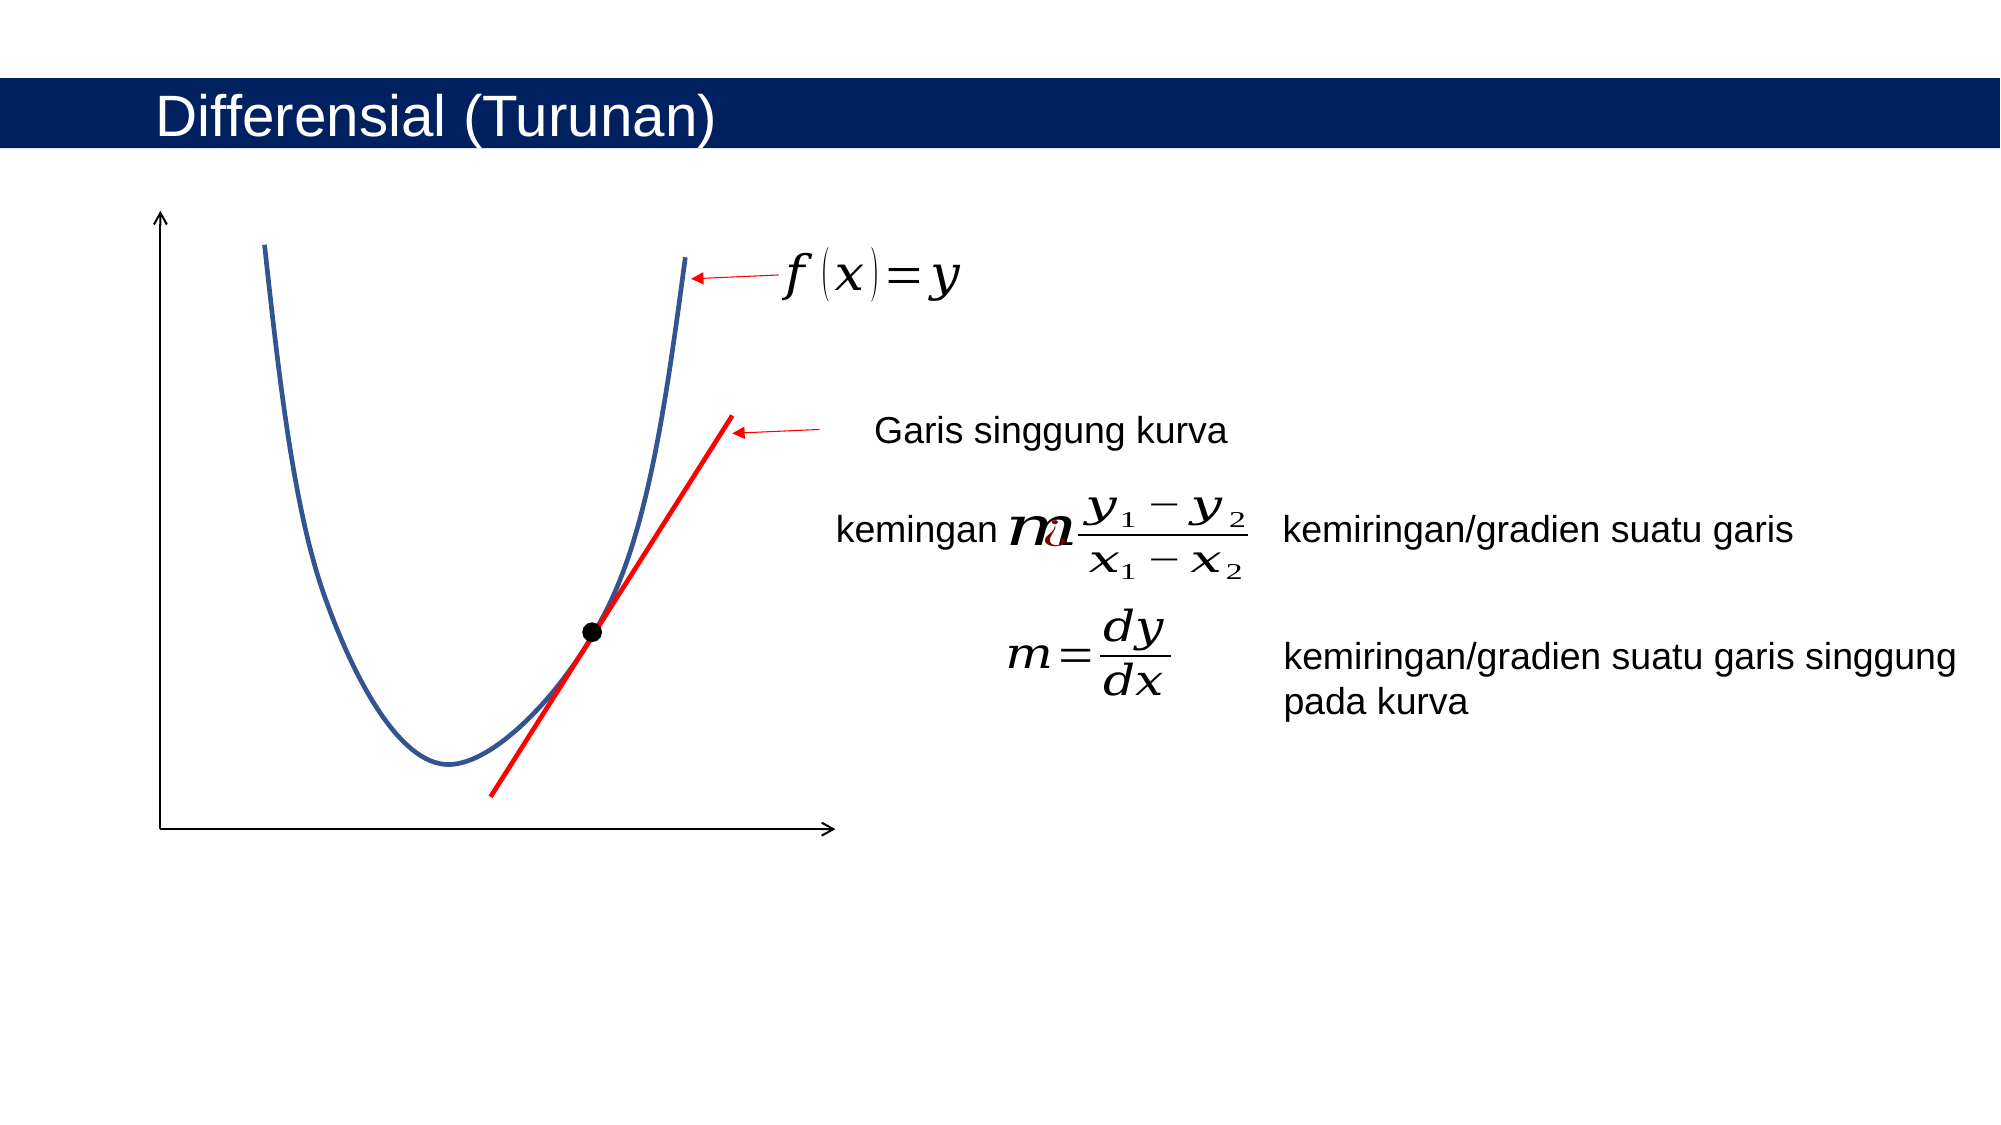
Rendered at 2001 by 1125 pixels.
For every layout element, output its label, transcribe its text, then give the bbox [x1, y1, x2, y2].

text_box kemiringan/gradien suatu garis singgung pada kurva [1268, 624, 1972, 730]
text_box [732, 399, 1304, 460]
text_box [160, 210, 836, 830]
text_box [490, 415, 733, 797]
text_box kemingan [836, 497, 1013, 558]
text_box Differensial (Turunan) [0, 78, 2000, 149]
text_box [691, 244, 964, 306]
text_box kemiringan/gradien suatu garis [1267, 497, 1809, 558]
